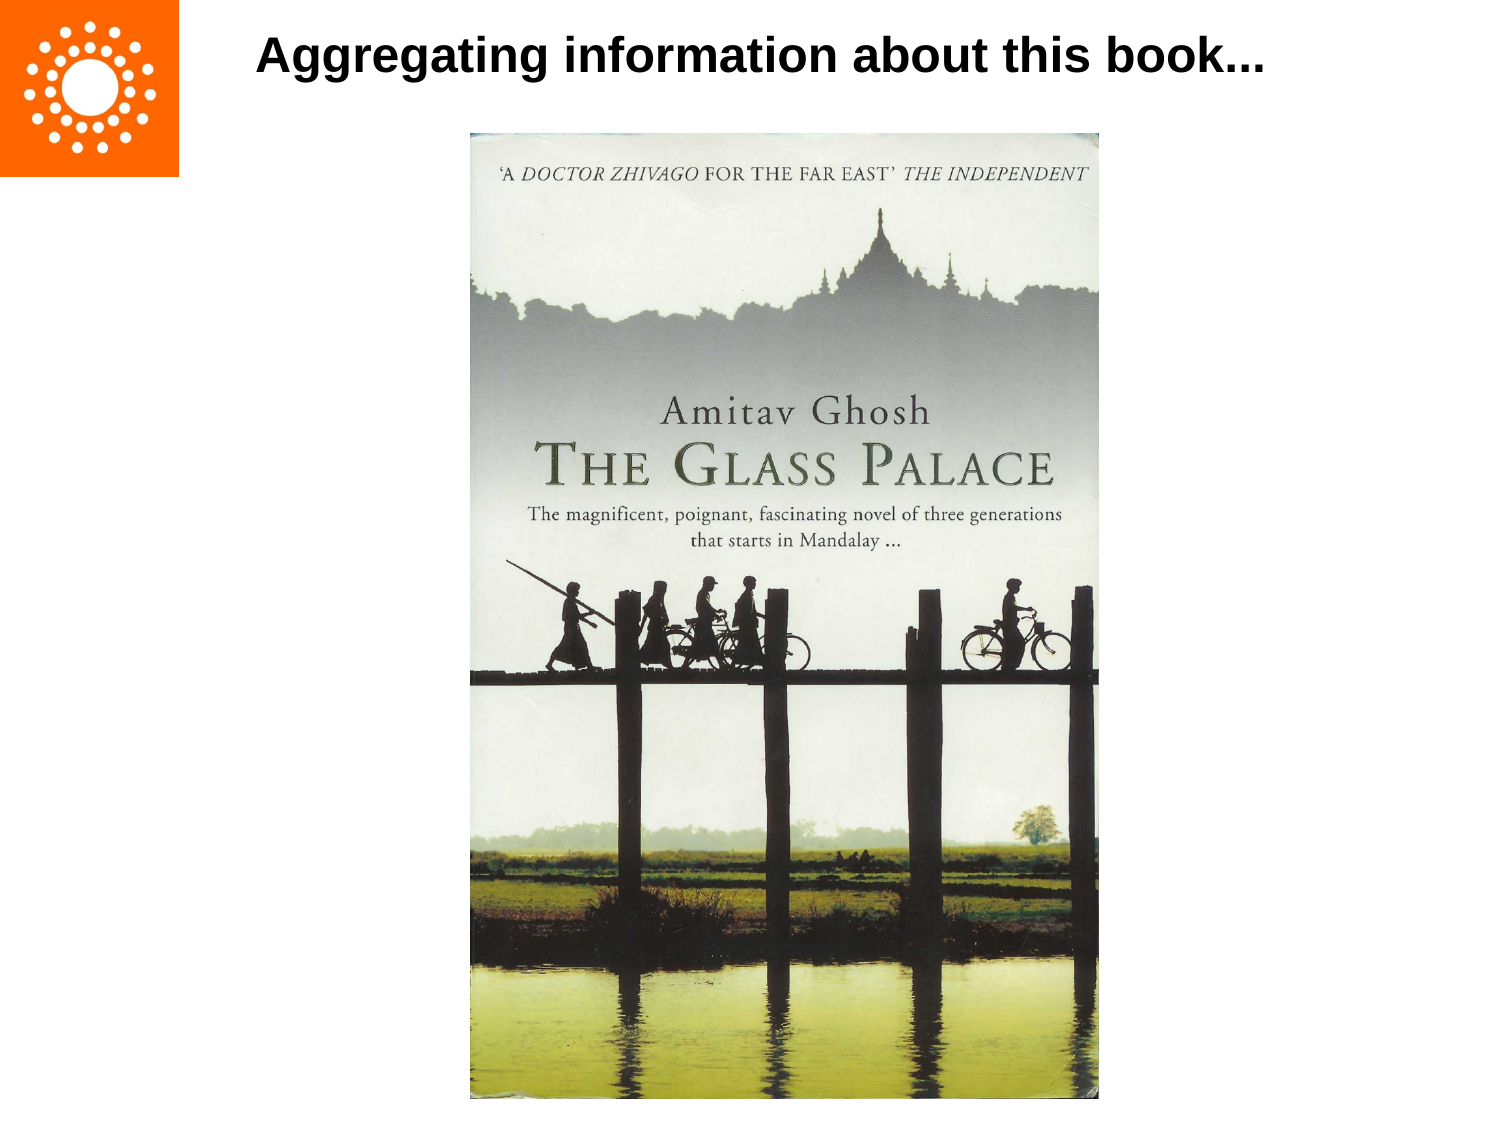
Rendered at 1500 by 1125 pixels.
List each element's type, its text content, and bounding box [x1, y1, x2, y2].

picture [0, 0, 179, 177]
title Aggregating information about this book... [212, 5, 1500, 113]
picture [469, 133, 1099, 1099]
